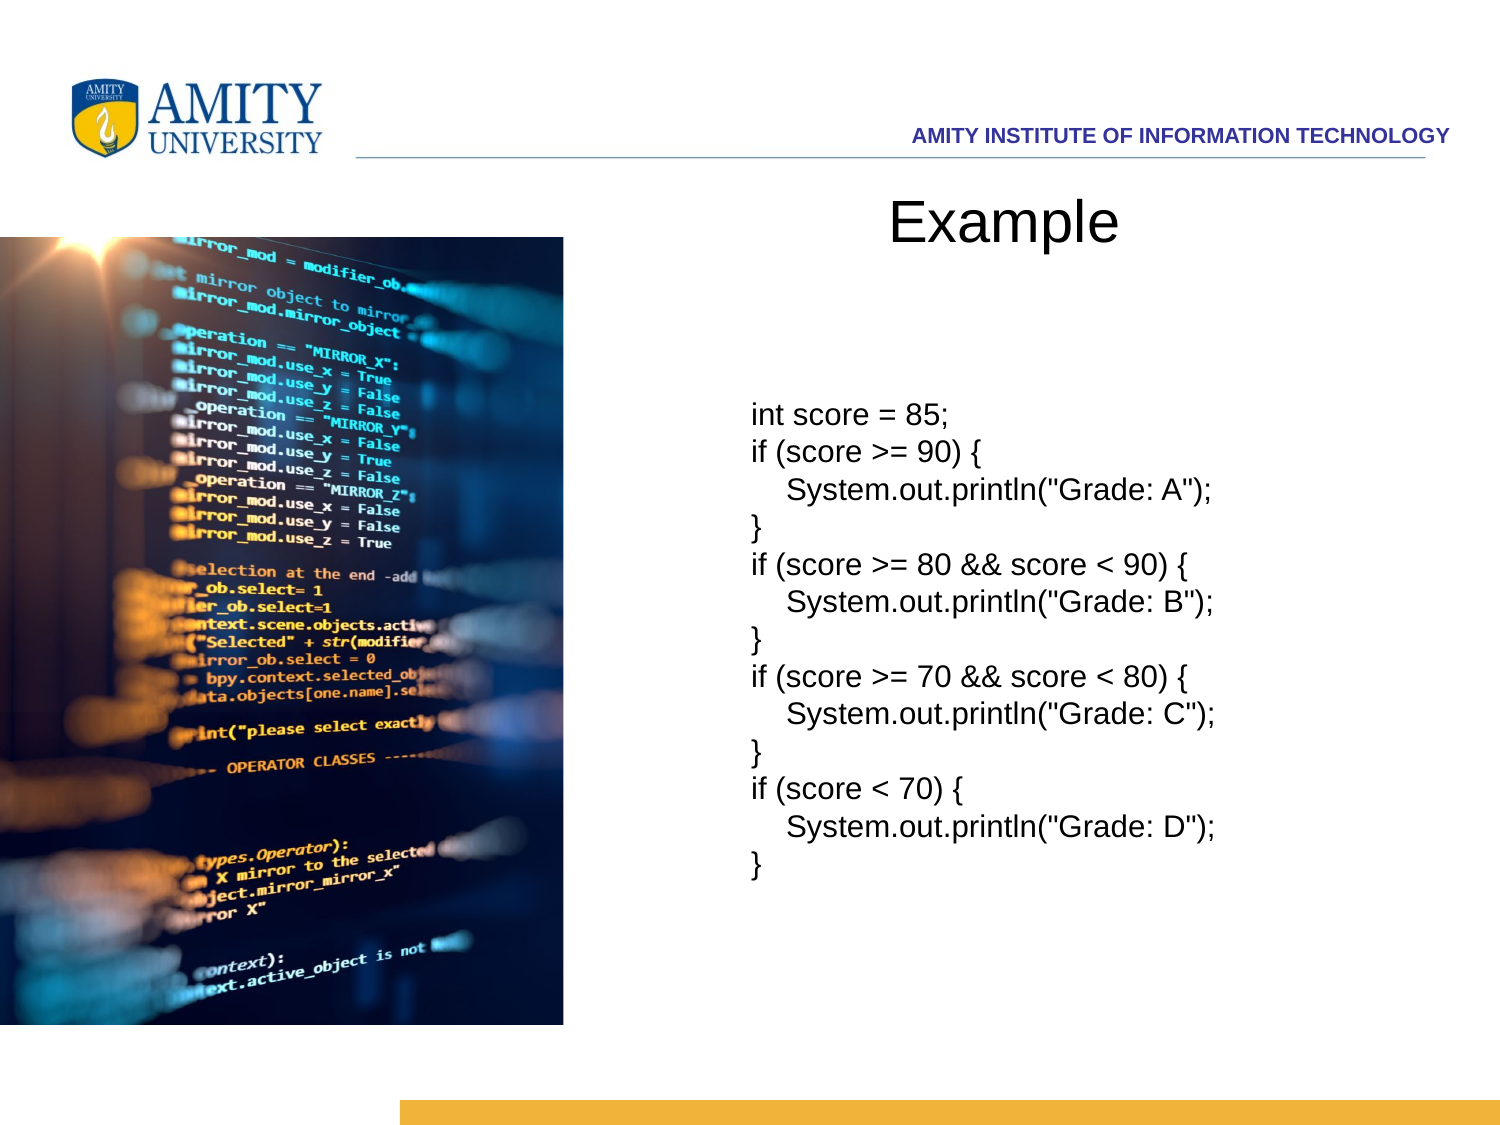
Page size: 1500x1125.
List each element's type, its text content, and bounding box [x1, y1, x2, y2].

picture [409, 286, 419, 292]
picture [0, 237, 564, 1025]
picture [389, 280, 395, 287]
text_box int score = 85; if (score >= 90) { System.out.println("Grade: A"); } if (score >= 80 && score < 90) { System.out.println("Grade: B"); } if (score >= 70 && score < 80) { System.out.println("Grade: C"); } if (score < 70) { System.out.println("Grade: D"); } [736, 386, 1373, 926]
title Example [636, 175, 1373, 263]
picture [0, 0, 1500, 188]
